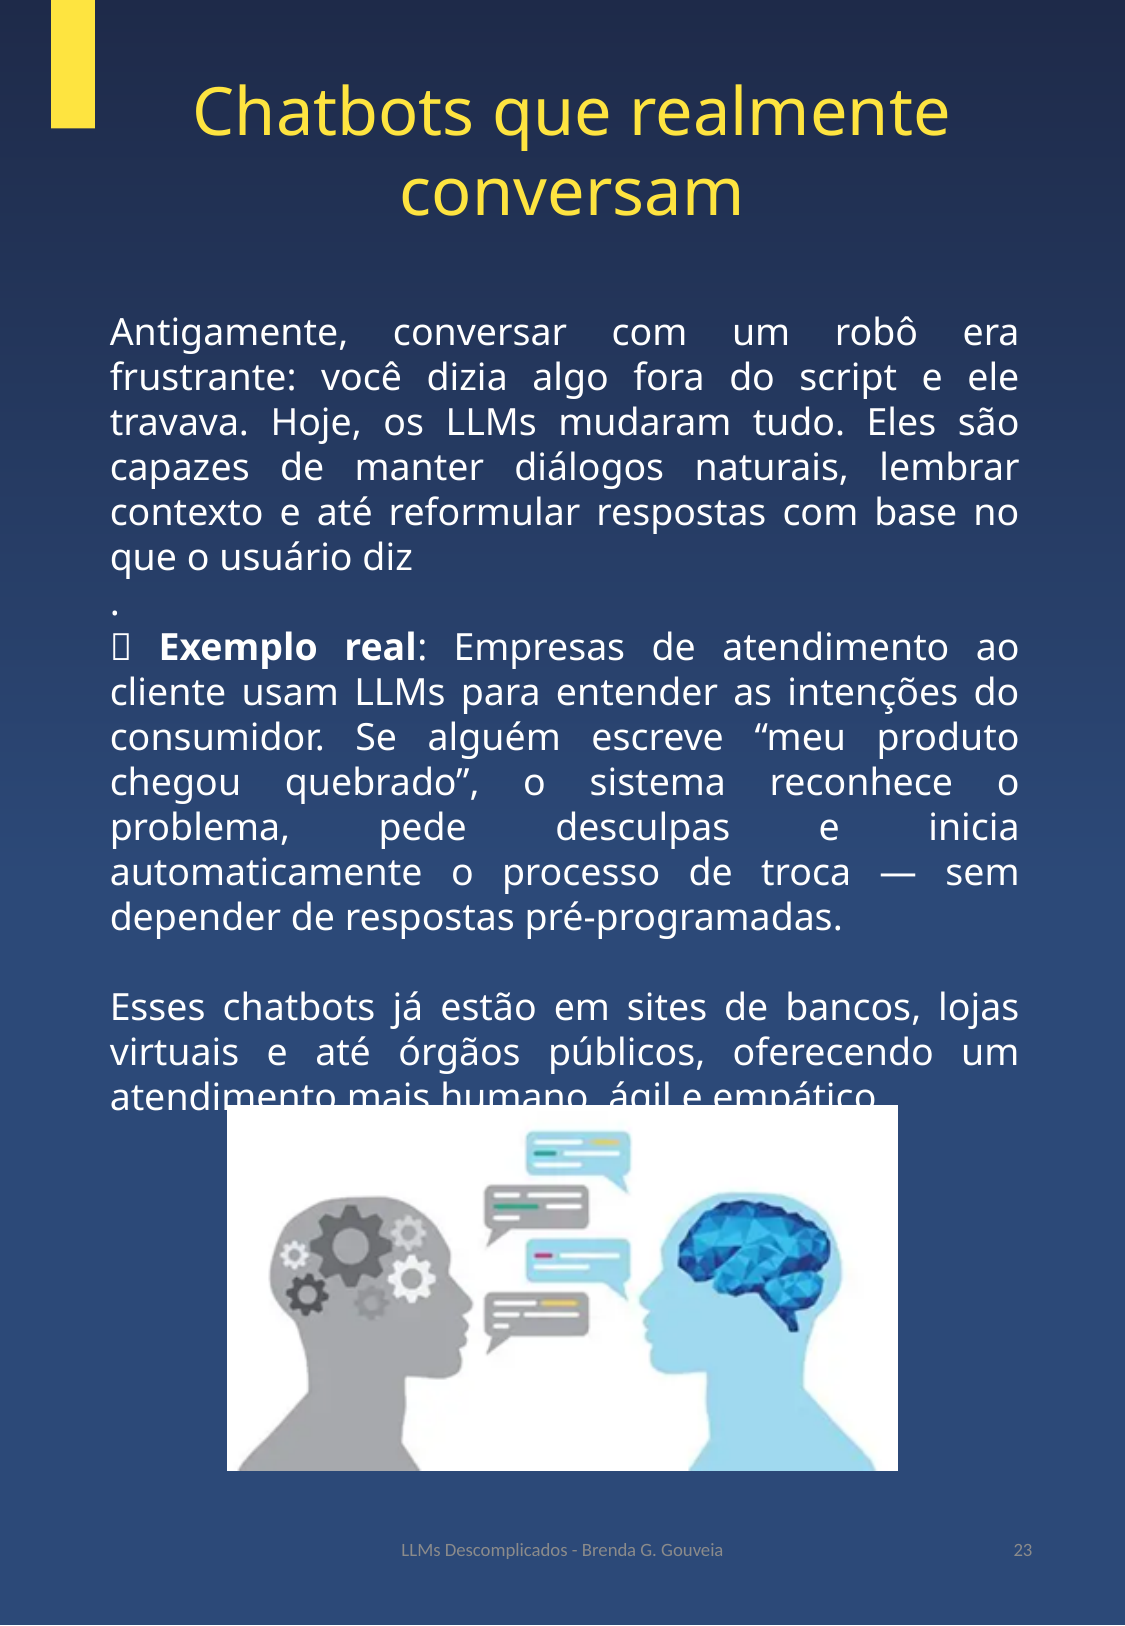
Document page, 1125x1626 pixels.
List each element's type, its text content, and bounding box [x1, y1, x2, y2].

text_box Chatbots que realmente conversam [104, 61, 1040, 237]
text_box [50, 0, 96, 129]
footer LLMs Descomplicados - Brenda G. Gouveia [372, 1506, 753, 1593]
picture [226, 1105, 898, 1471]
text_box Antigamente, conversar com um robô era frustrante: você dizia algo fora do script e ele travava. Hoje, os LLMs mudaram tudo. Eles são capazes de manter diálogos naturais, lembrar contexto e até reformular respostas com base no que o usuário diz . 💡 Exemplo real: Empresas de atendimento ao cliente usam LLMs para entender as intenções do consumidor. Se alguém escreve “meu produto chegou quebrado”, o sistema reconhece o problema, pede desculpas e inicia automaticamente o processo de troca — sem depender de respostas pré-programadas. Esses chatbots já estão em sites de bancos, lojas virtuais e até órgãos públicos, oferecendo um atendimento mais humano, ágil e empático. [94, 300, 1035, 1126]
slide_number 23 [794, 1506, 1048, 1593]
